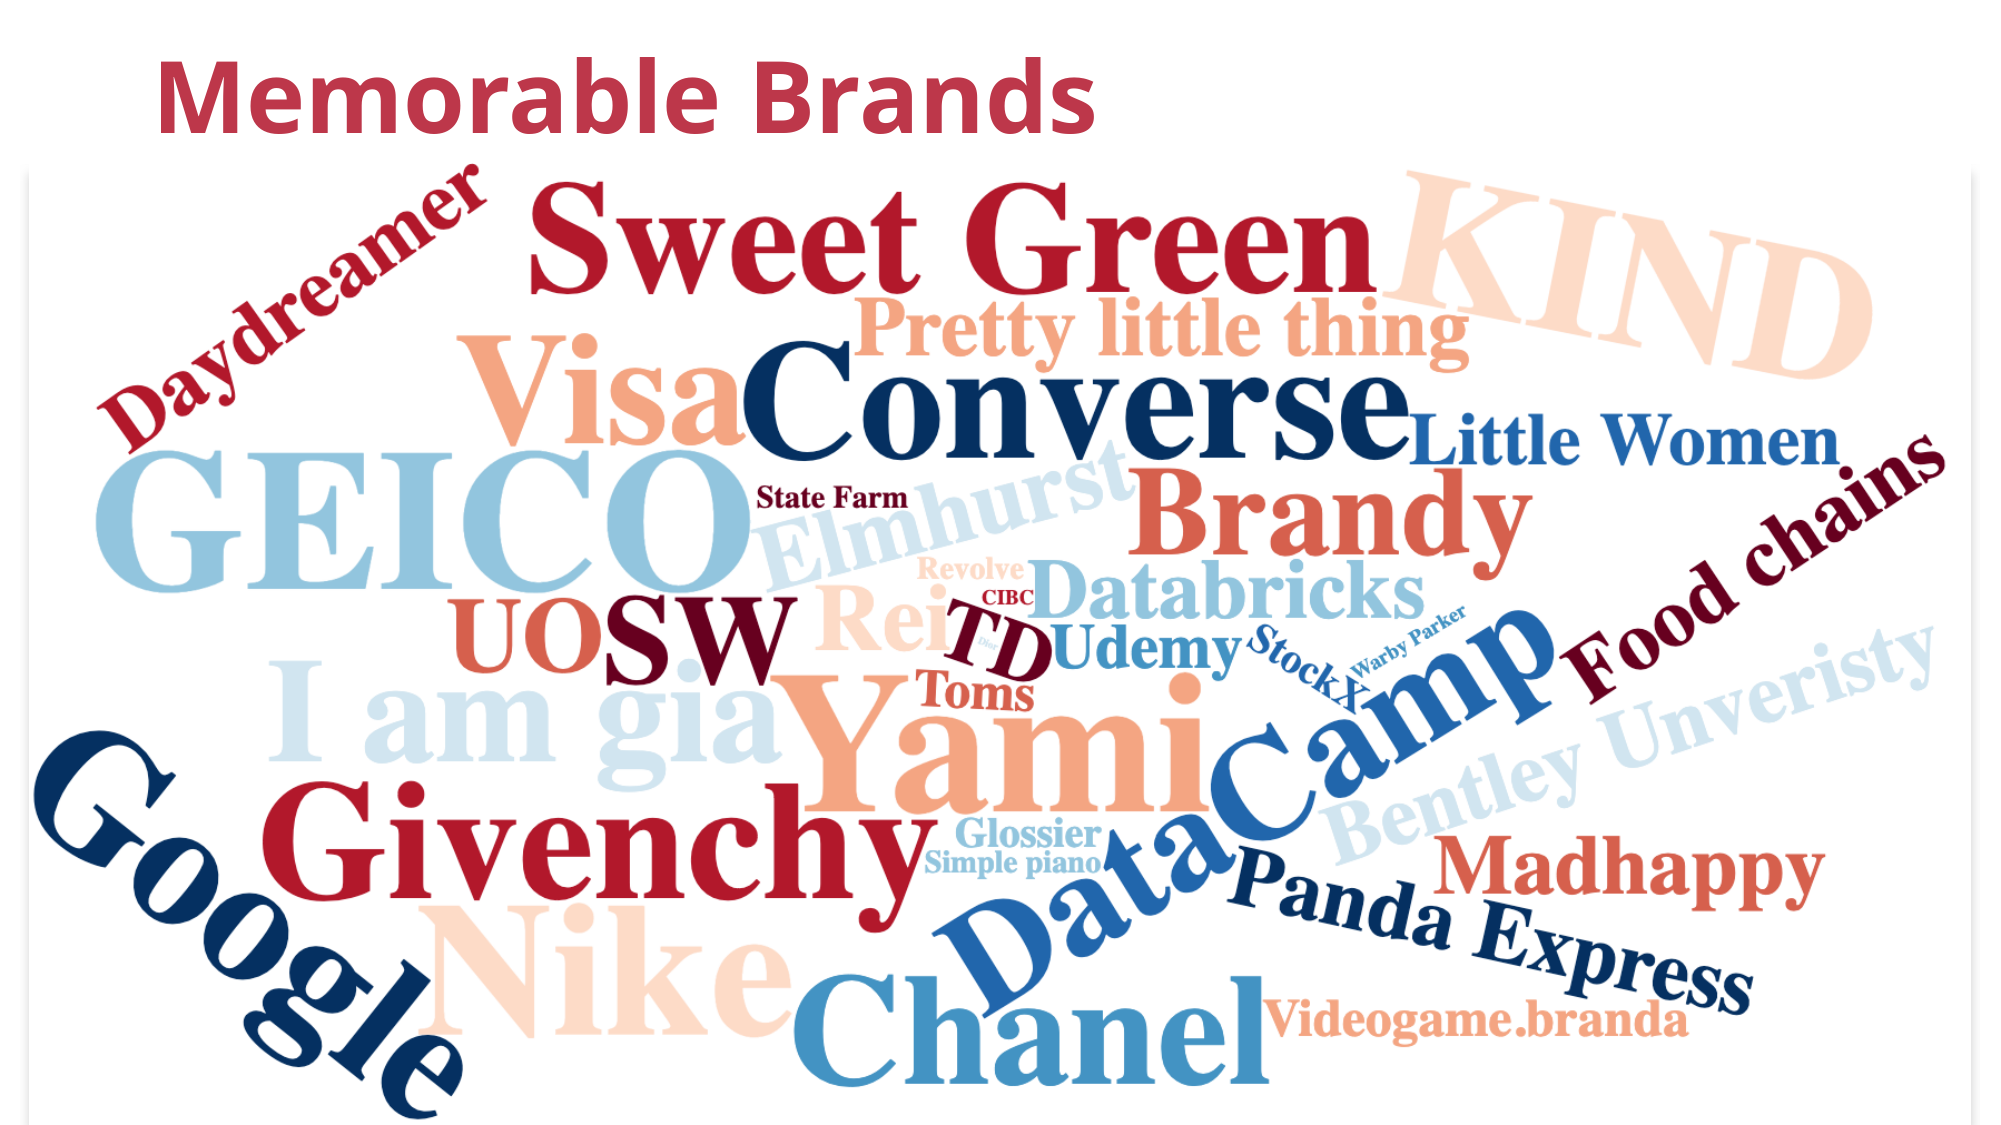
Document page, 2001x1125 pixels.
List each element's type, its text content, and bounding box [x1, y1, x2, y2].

picture [29, 163, 1971, 1125]
text_box Memorable Brands [137, 26, 1863, 163]
